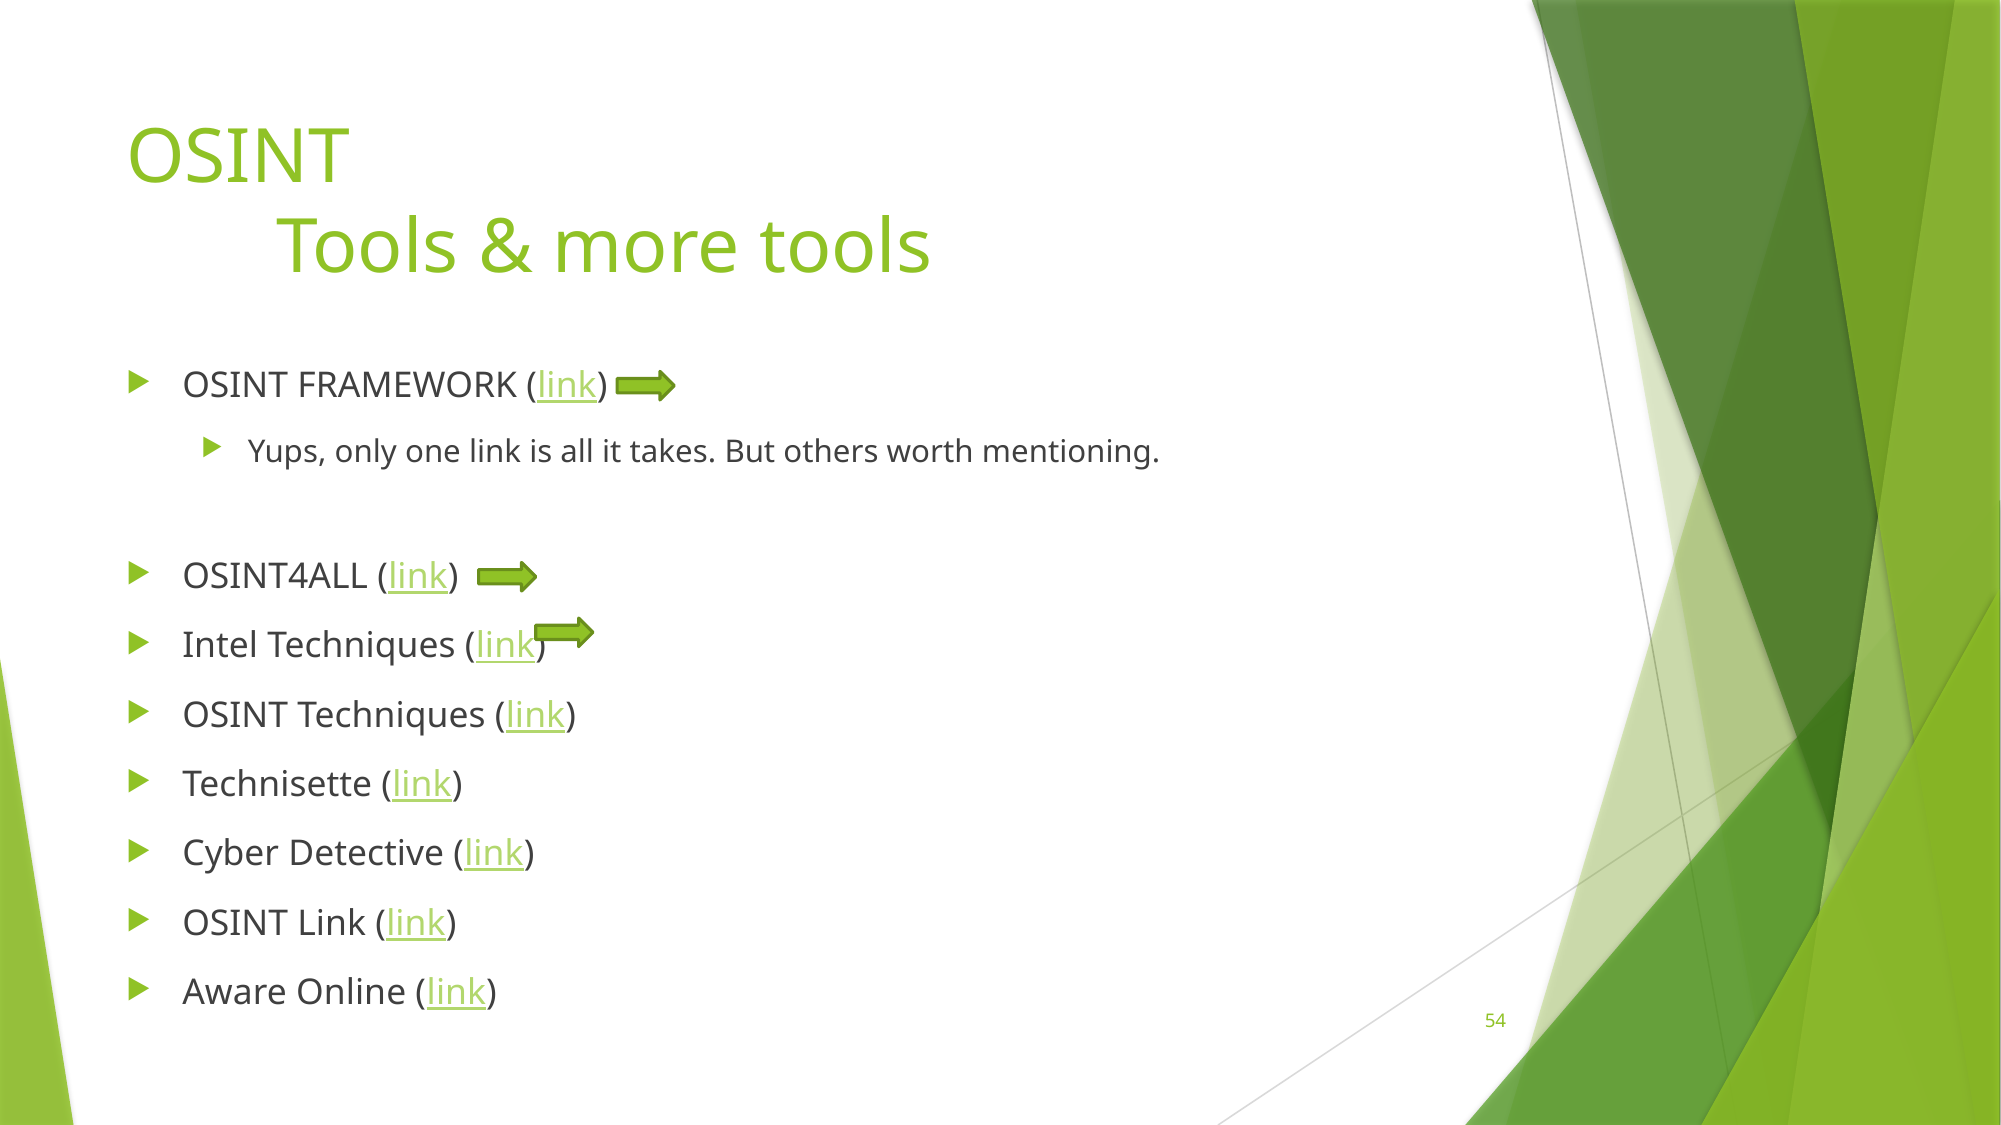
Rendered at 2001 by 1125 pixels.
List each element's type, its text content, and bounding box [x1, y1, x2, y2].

slide_number 54 [1409, 991, 1522, 1051]
text_box [534, 616, 595, 649]
text_box [615, 369, 676, 402]
text_box [477, 560, 537, 593]
list OSINT FRAMEWORK (link) Yups, only one link is all it takes. But others worth mentioning. OSINT4ALL (link) Intel Techniques (link) OSINT Techniques (link) Technisette (link) Cyber Detective (link) OSINT Link (link) Aware Online (link) [111, 354, 1522, 992]
title OSINT Tools & more tools [111, 99, 1522, 317]
